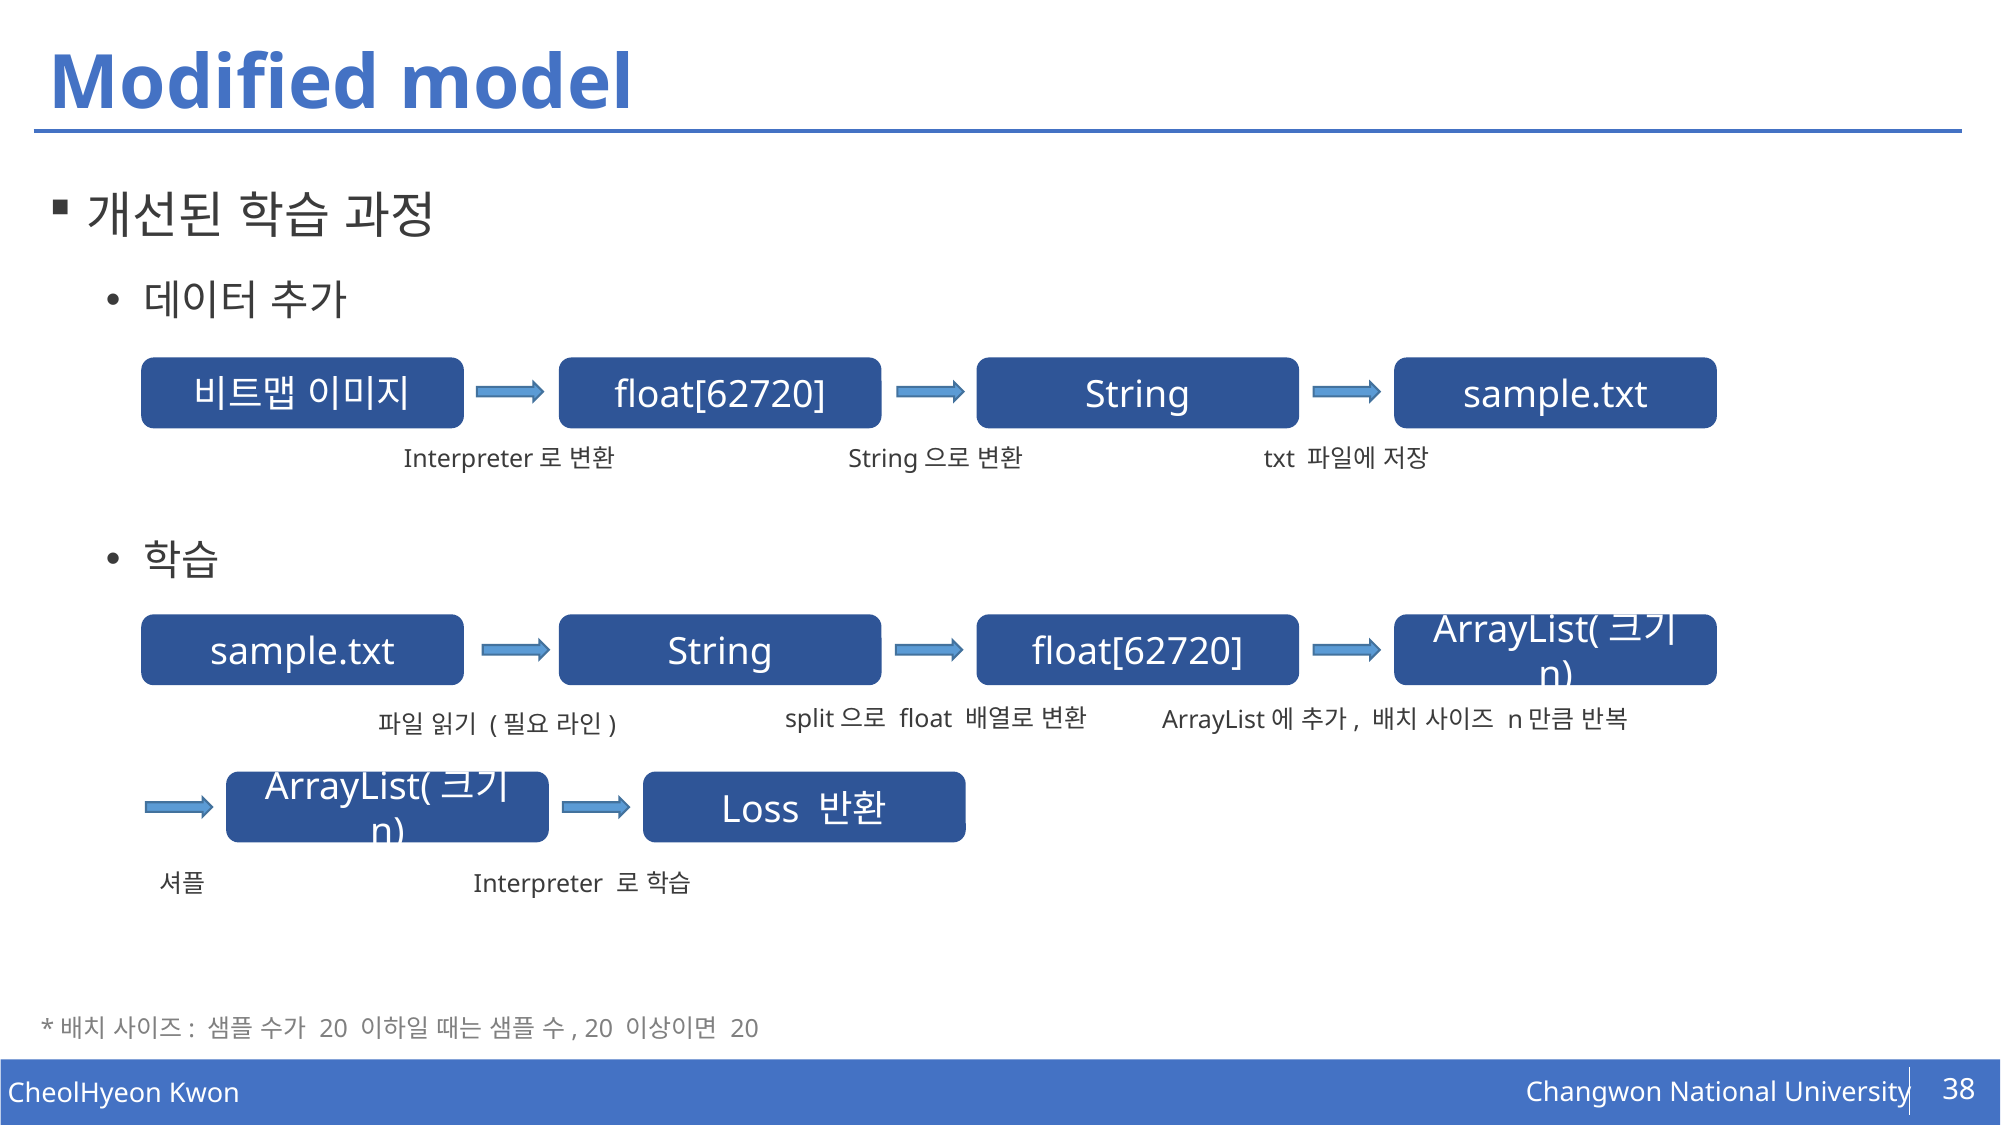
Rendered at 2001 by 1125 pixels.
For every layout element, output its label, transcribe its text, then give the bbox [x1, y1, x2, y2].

text_box String [558, 614, 882, 686]
text_box *배치 사이즈: 샘플 수가 20 이하일 때는 샘플 수, 20 이상이면 20 [25, 1005, 781, 1051]
text_box sample.txt [141, 614, 464, 686]
text_box 셔플 [144, 860, 221, 905]
text_box Loss 반환 [643, 771, 966, 843]
text_box [481, 637, 551, 662]
text_box [1312, 637, 1382, 662]
text_box 비트맵 이미지 [141, 357, 464, 429]
text_box [896, 379, 966, 404]
title Modified model [33, 27, 1963, 143]
text_box ArrayList(크기 n) [1394, 614, 1717, 686]
text_box ArrayList(크기 n) [226, 771, 549, 843]
text_box sample.txt [1394, 357, 1717, 429]
text_box String [976, 357, 1300, 429]
text_box float[62720] [558, 357, 882, 429]
text_box split으로 float 배열로 변환 [770, 695, 1103, 741]
text_box String으로 변환 [833, 435, 1039, 480]
text_box [475, 379, 545, 404]
text_box [894, 637, 964, 662]
text_box [144, 794, 214, 820]
text_box ArrayList에 추가, 배치 사이즈 n만큼 반복 [1147, 696, 1643, 741]
text_box [561, 794, 631, 820]
text_box txt 파일에 저장 [1249, 435, 1445, 480]
text_box Interpreter 로 학습 [458, 859, 707, 905]
text_box float[62720] [976, 614, 1300, 686]
text_box Interpreter로 변환 [389, 435, 631, 480]
text_box [1312, 379, 1382, 404]
text_box 파일 읽기 (필요 라인) [363, 701, 631, 746]
list 개선된 학습 과정 데이터 추가 학습 [33, 152, 1963, 997]
slide_number 38 [1922, 1060, 1996, 1121]
